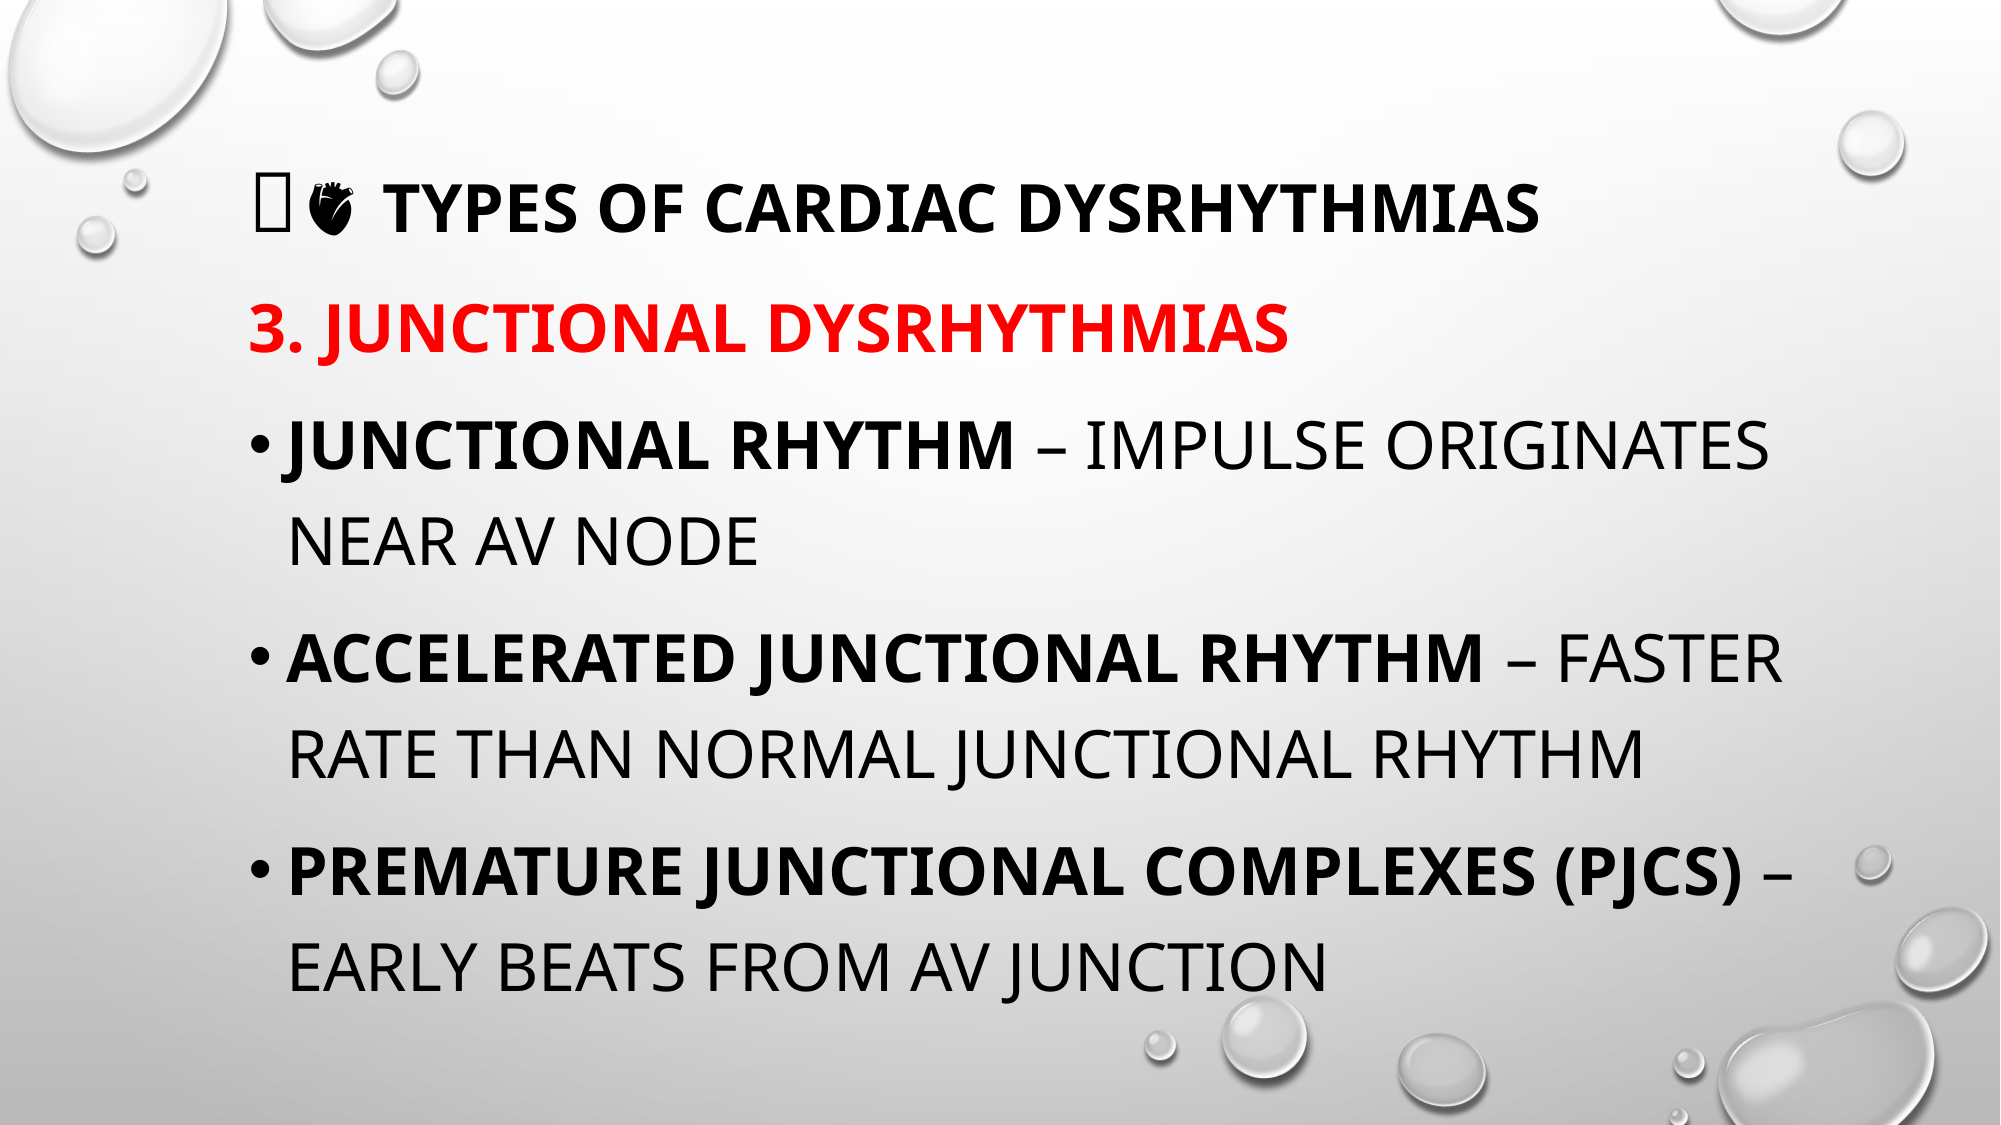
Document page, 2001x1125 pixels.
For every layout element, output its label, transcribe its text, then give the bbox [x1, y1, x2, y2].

picture [0, 0, 2000, 1125]
list 🔹🫀 Types of Cardiac Dysrhythmias 3. Junctional Dysrhythmias Junctional Rhythm – Impulse originates near AV node Accelerated Junctional Rhythm – Faster rate than normal junctional rhythm Premature Junctional Complexes (PJCs) – Early beats from AV junction [233, 121, 1850, 1064]
